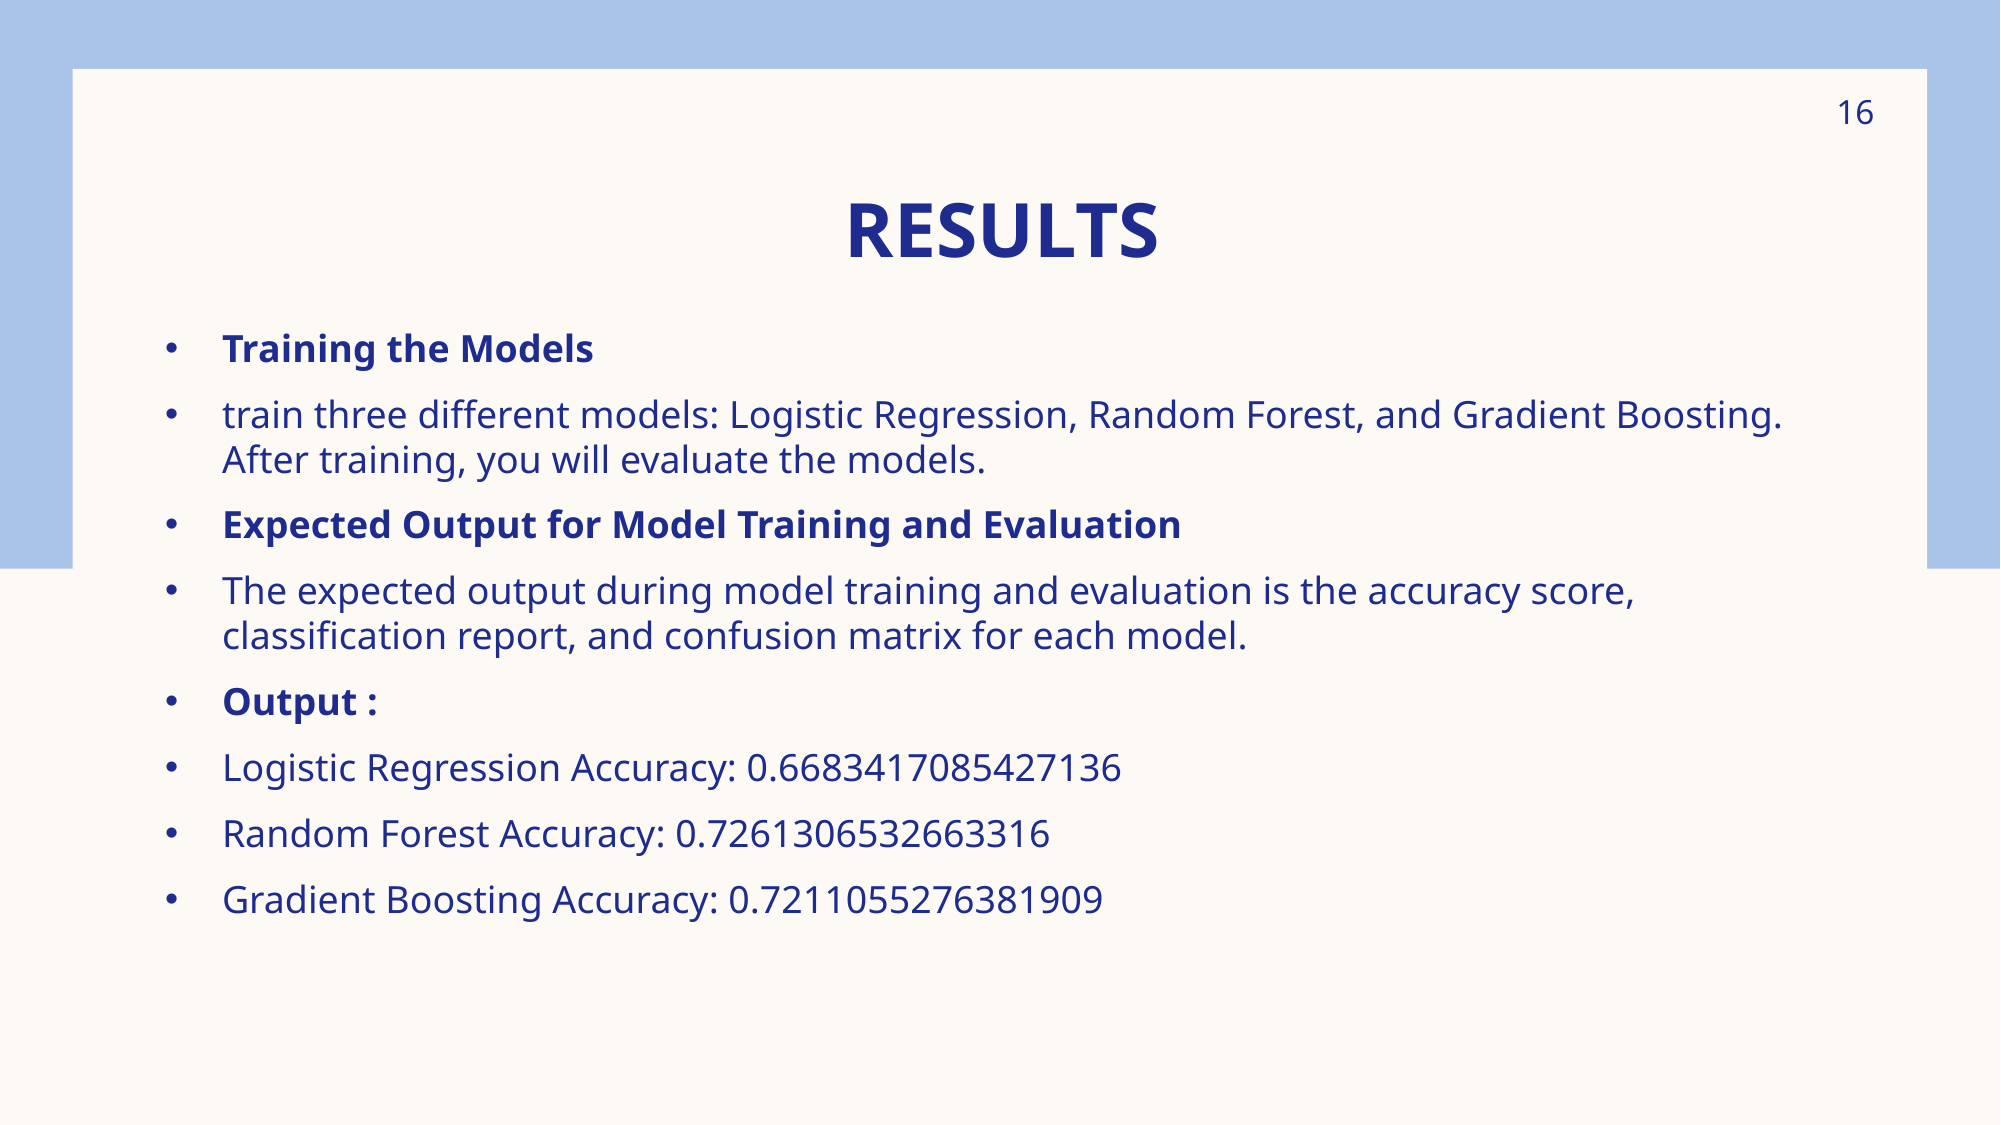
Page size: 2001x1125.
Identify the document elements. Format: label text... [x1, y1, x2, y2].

title Results [150, 173, 1875, 273]
slide_number 16 [1699, 75, 1875, 153]
list Training the Models train three different models: Logistic Regression, Random Forest, and Gradient Boosting. After training, you will evaluate the models. Expected Output for Model Training and Evaluation The expected output during model training and evaluation is the accuracy score, classification report, and confusion matrix for each model. Output : Logistic Regression Accuracy: 0.6683417085427136 Random Forest Accuracy: 0.7261306532663316 Gradient Boosting Accuracy: 0.7211055276381909 [150, 309, 1875, 1028]
